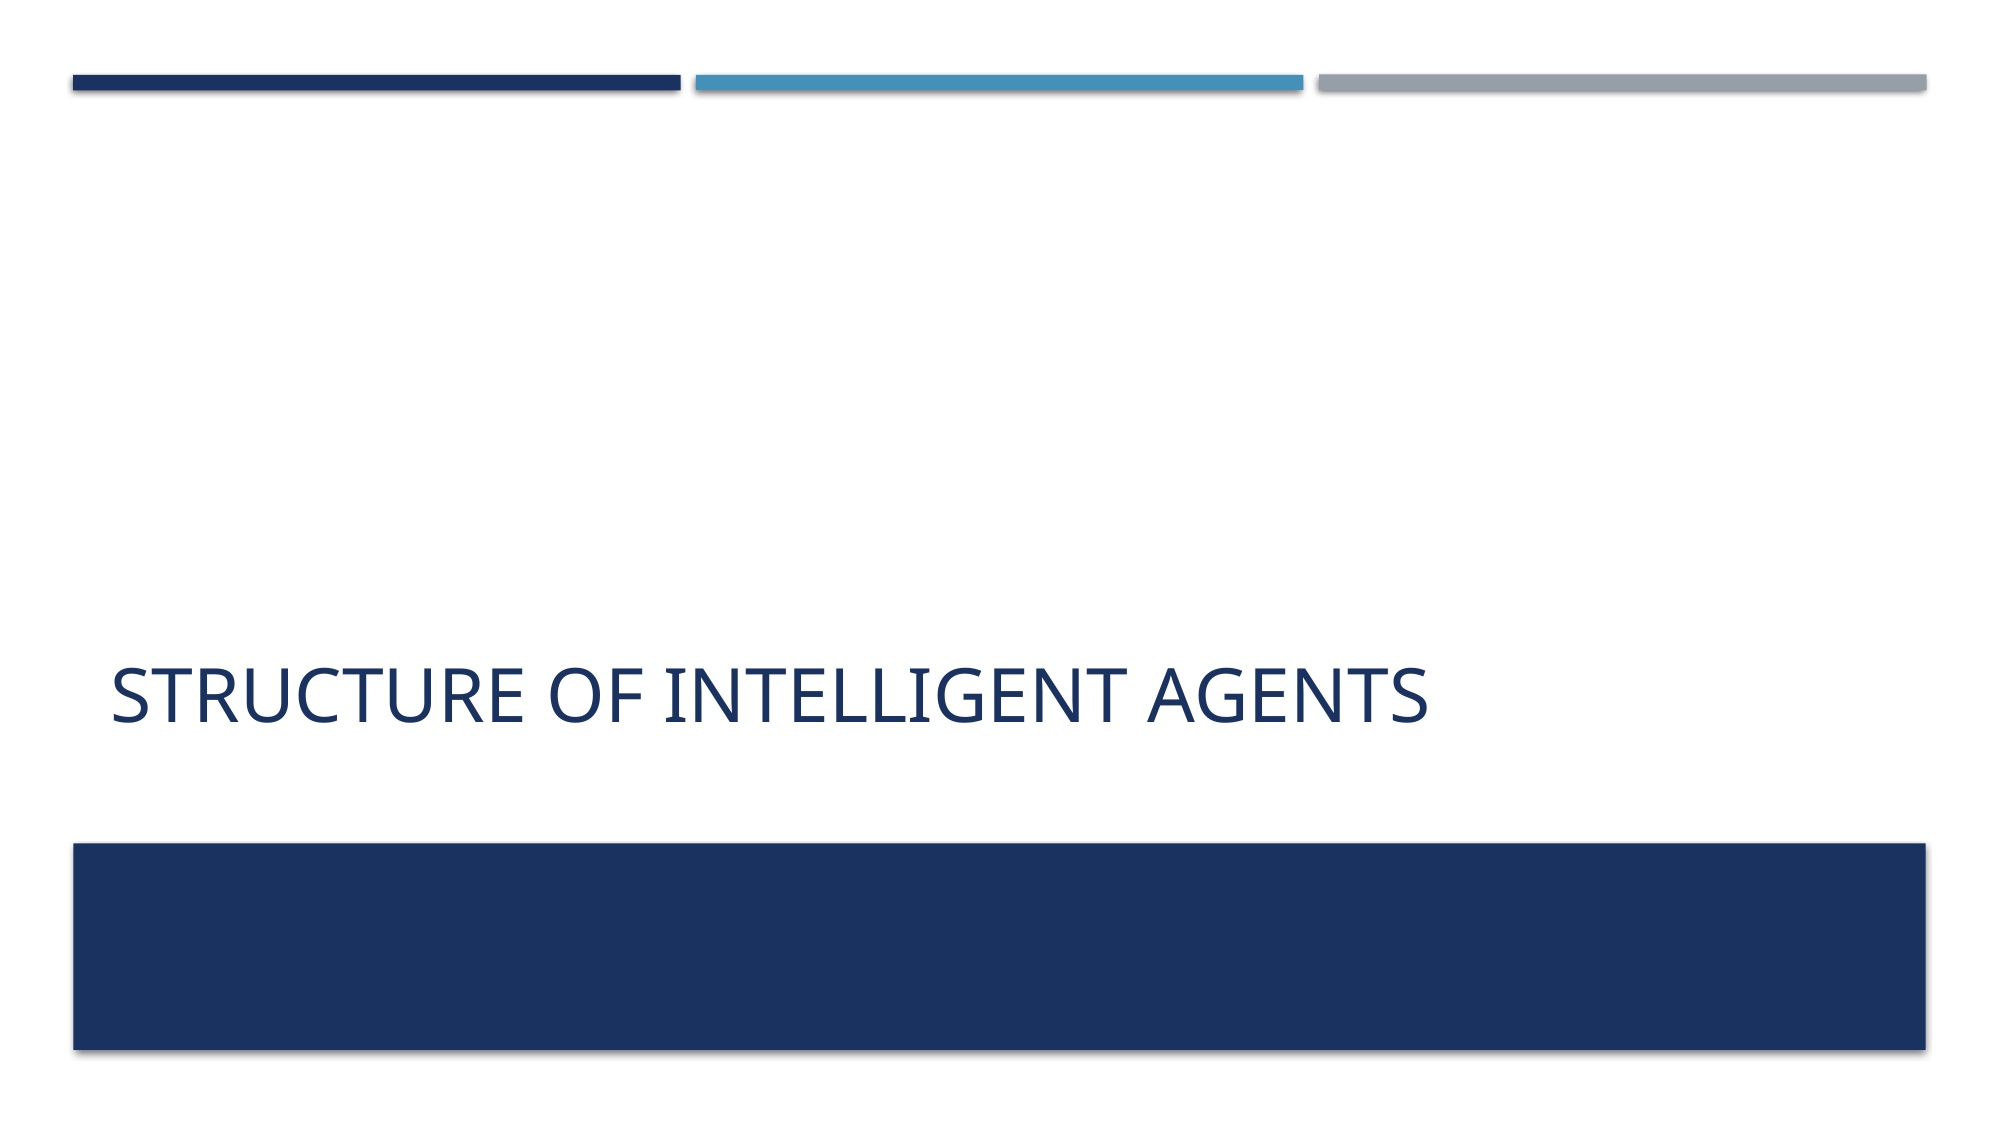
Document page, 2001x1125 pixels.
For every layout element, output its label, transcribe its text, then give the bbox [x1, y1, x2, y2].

title Structure of Intelligent Agents [95, 499, 1905, 745]
